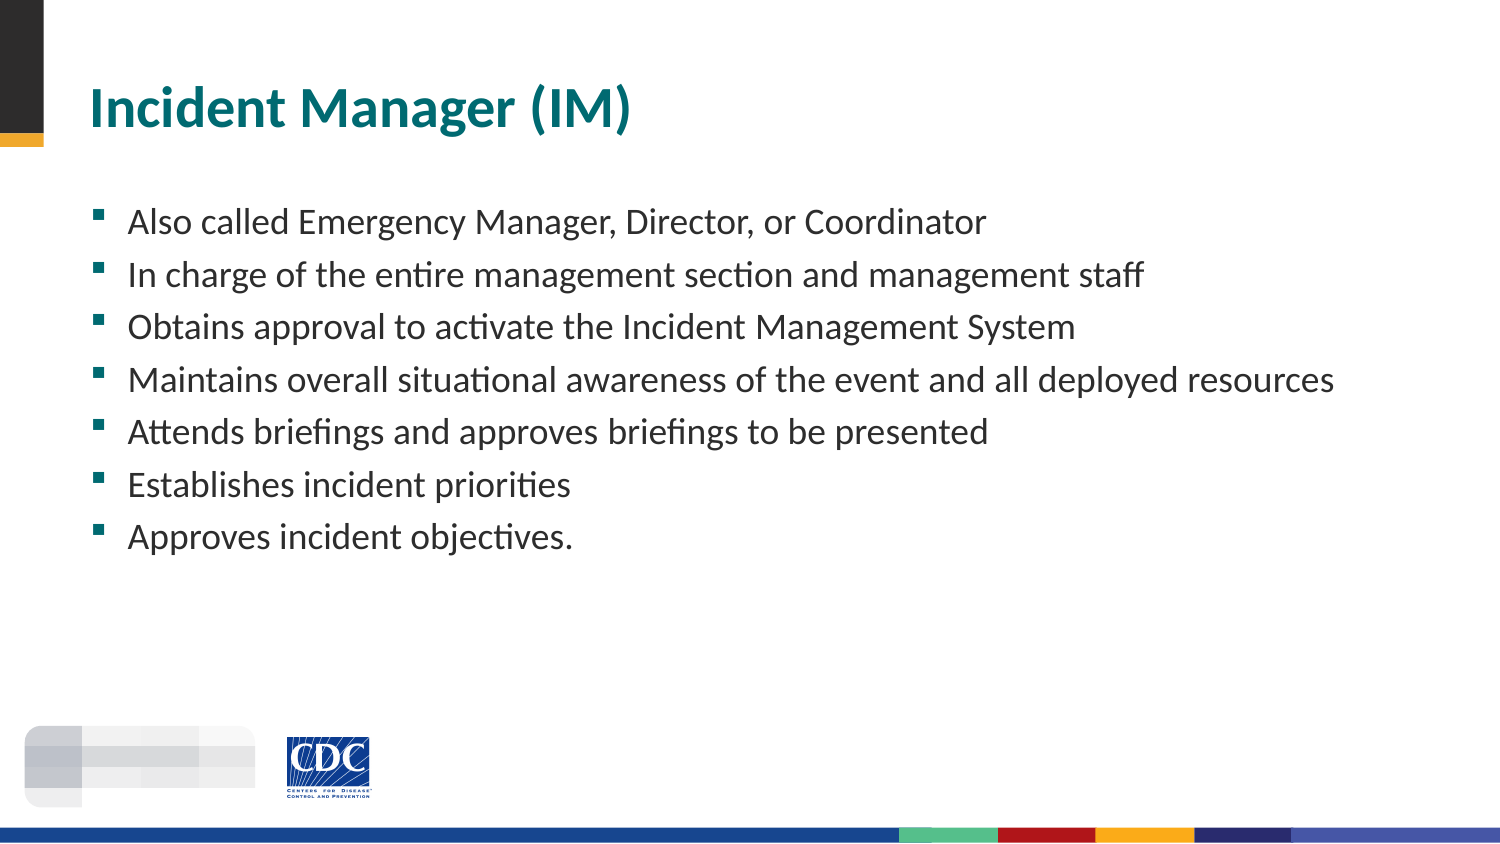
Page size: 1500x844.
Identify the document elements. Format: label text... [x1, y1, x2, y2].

title Incident Manager (IM) [75, 33, 1425, 147]
picture [287, 739, 372, 798]
list Also called Emergency Manager, Director, or Coordinator In charge of the entire management section and management staff Obtains approval to activate the Incident Management System Maintains overall situational awareness of the event and all deployed resources Attends briefings and approves briefings to be presented Establishes incident priorities Approves incident objectives. [75, 190, 1414, 739]
